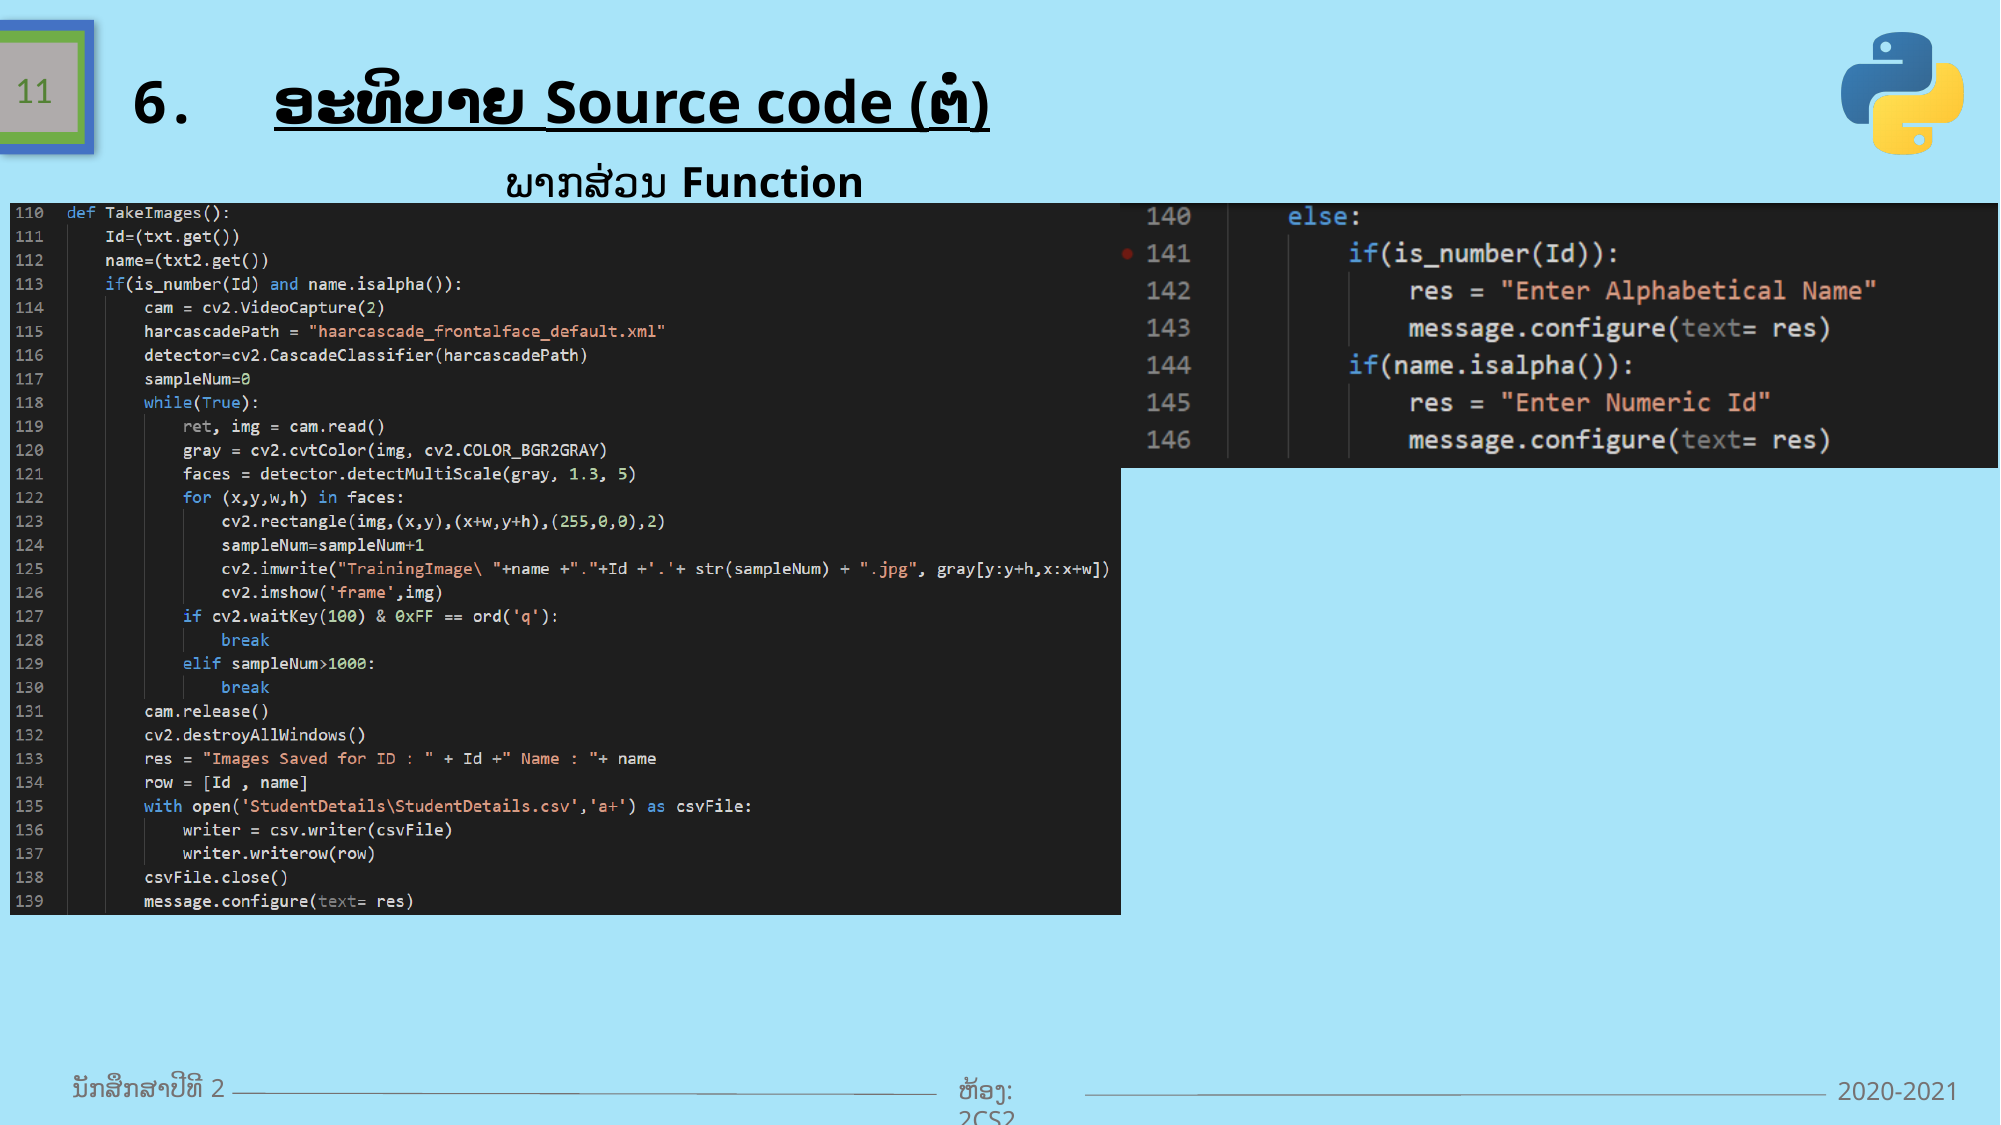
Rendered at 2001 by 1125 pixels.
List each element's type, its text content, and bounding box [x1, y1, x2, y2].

text_box ພາກສ່ວນ Function ຍ່ອຍ [490, 148, 969, 203]
picture [1841, 32, 1964, 155]
text_box ອະທິບາຍ Source code (ຕໍ່) [118, 57, 1250, 143]
picture [10, 203, 1998, 915]
